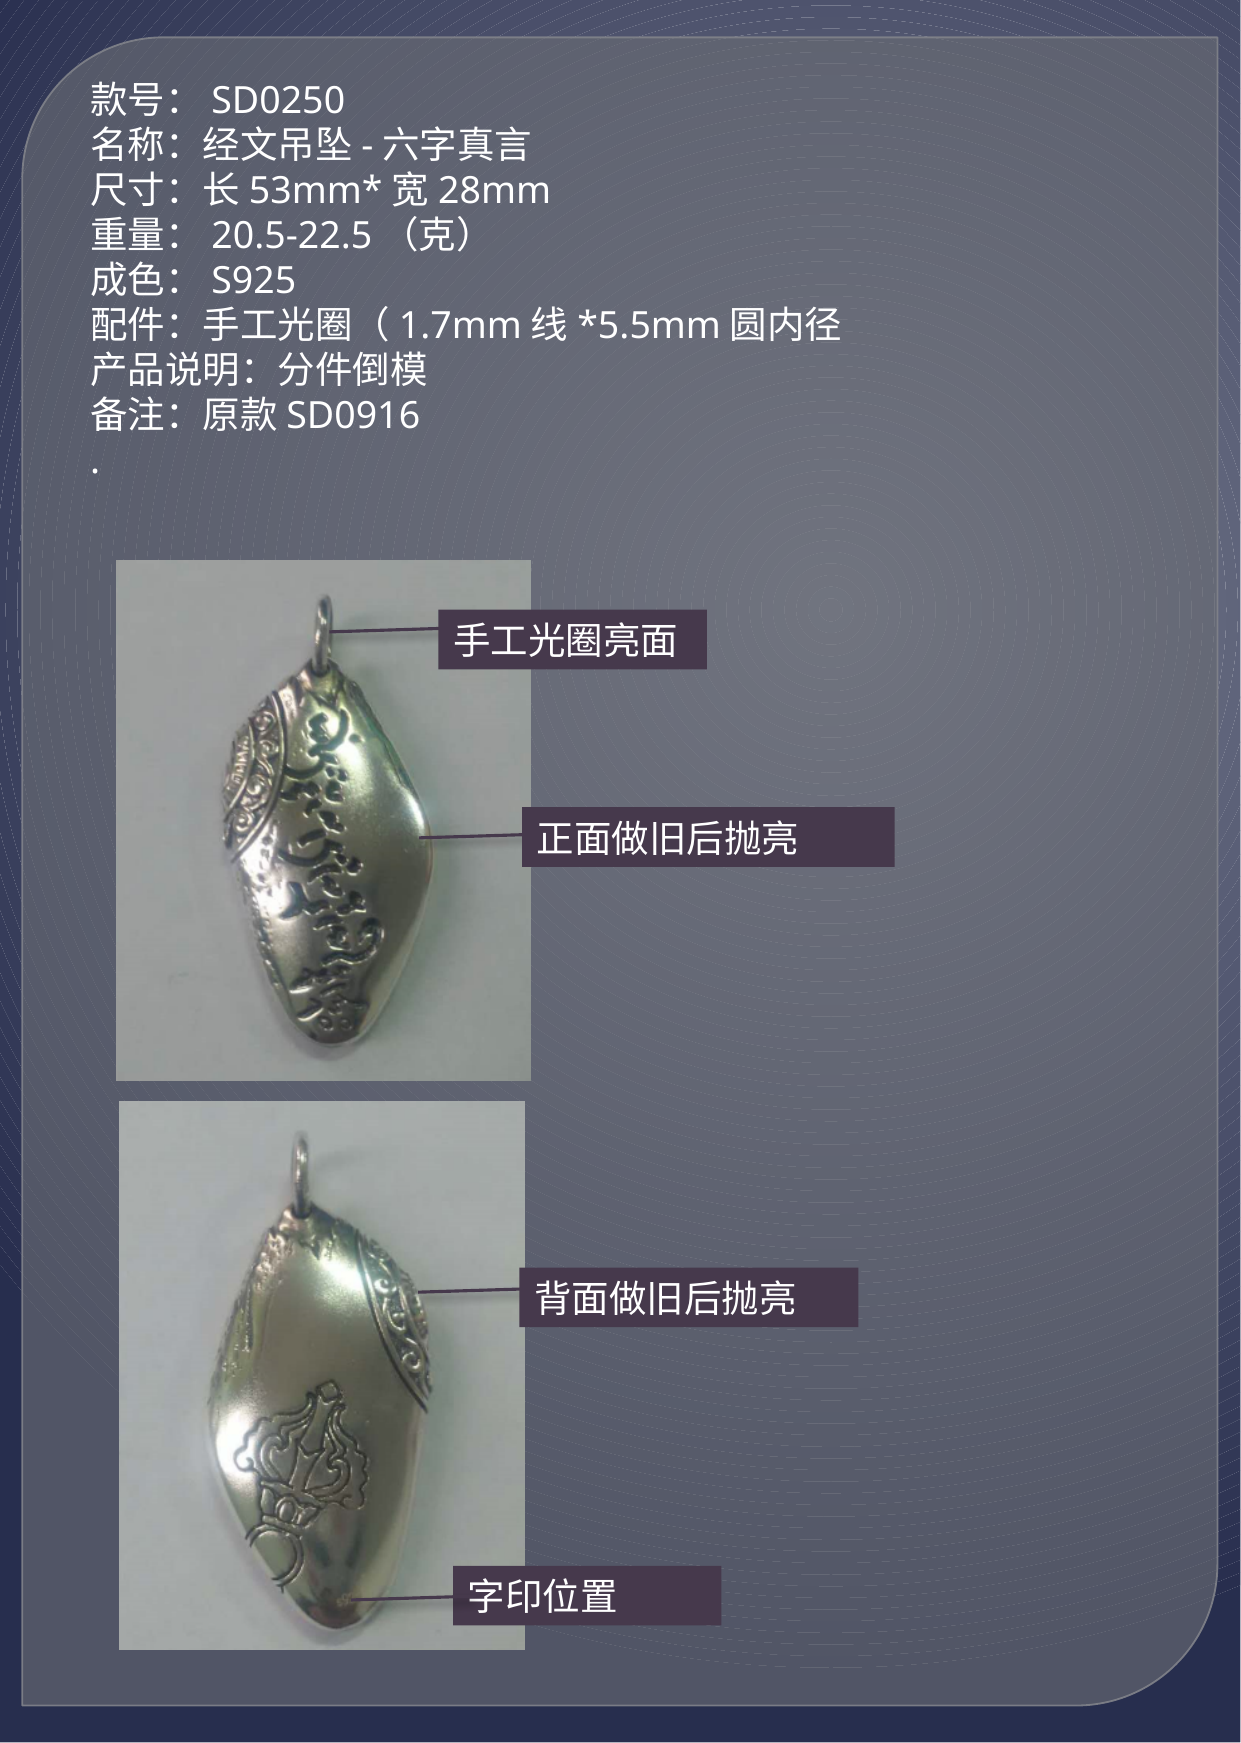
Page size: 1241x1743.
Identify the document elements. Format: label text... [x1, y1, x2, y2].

text_box 字印位置 [532, 1565, 722, 1626]
text_box 正面做旧后抛亮 [537, 807, 895, 867]
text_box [329, 627, 455, 633]
text_box 款号：SD0250 名称：经文吊坠-六字真言 尺寸：长53mm*宽28mm 重量：20.5-22.5（克） 成色：S925 配件：手工光圈（1.7mm线*5.5mm圆内径 产品说明：分件倒模 备注：原款SD0916 . [75, 68, 1146, 488]
text_box 手工光圈亮面 [537, 609, 707, 670]
picture [116, 560, 531, 1081]
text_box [417, 1288, 544, 1293]
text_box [418, 833, 545, 839]
text_box 背面做旧后抛亮 [532, 1267, 859, 1328]
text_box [350, 1595, 477, 1601]
picture [119, 1101, 526, 1651]
